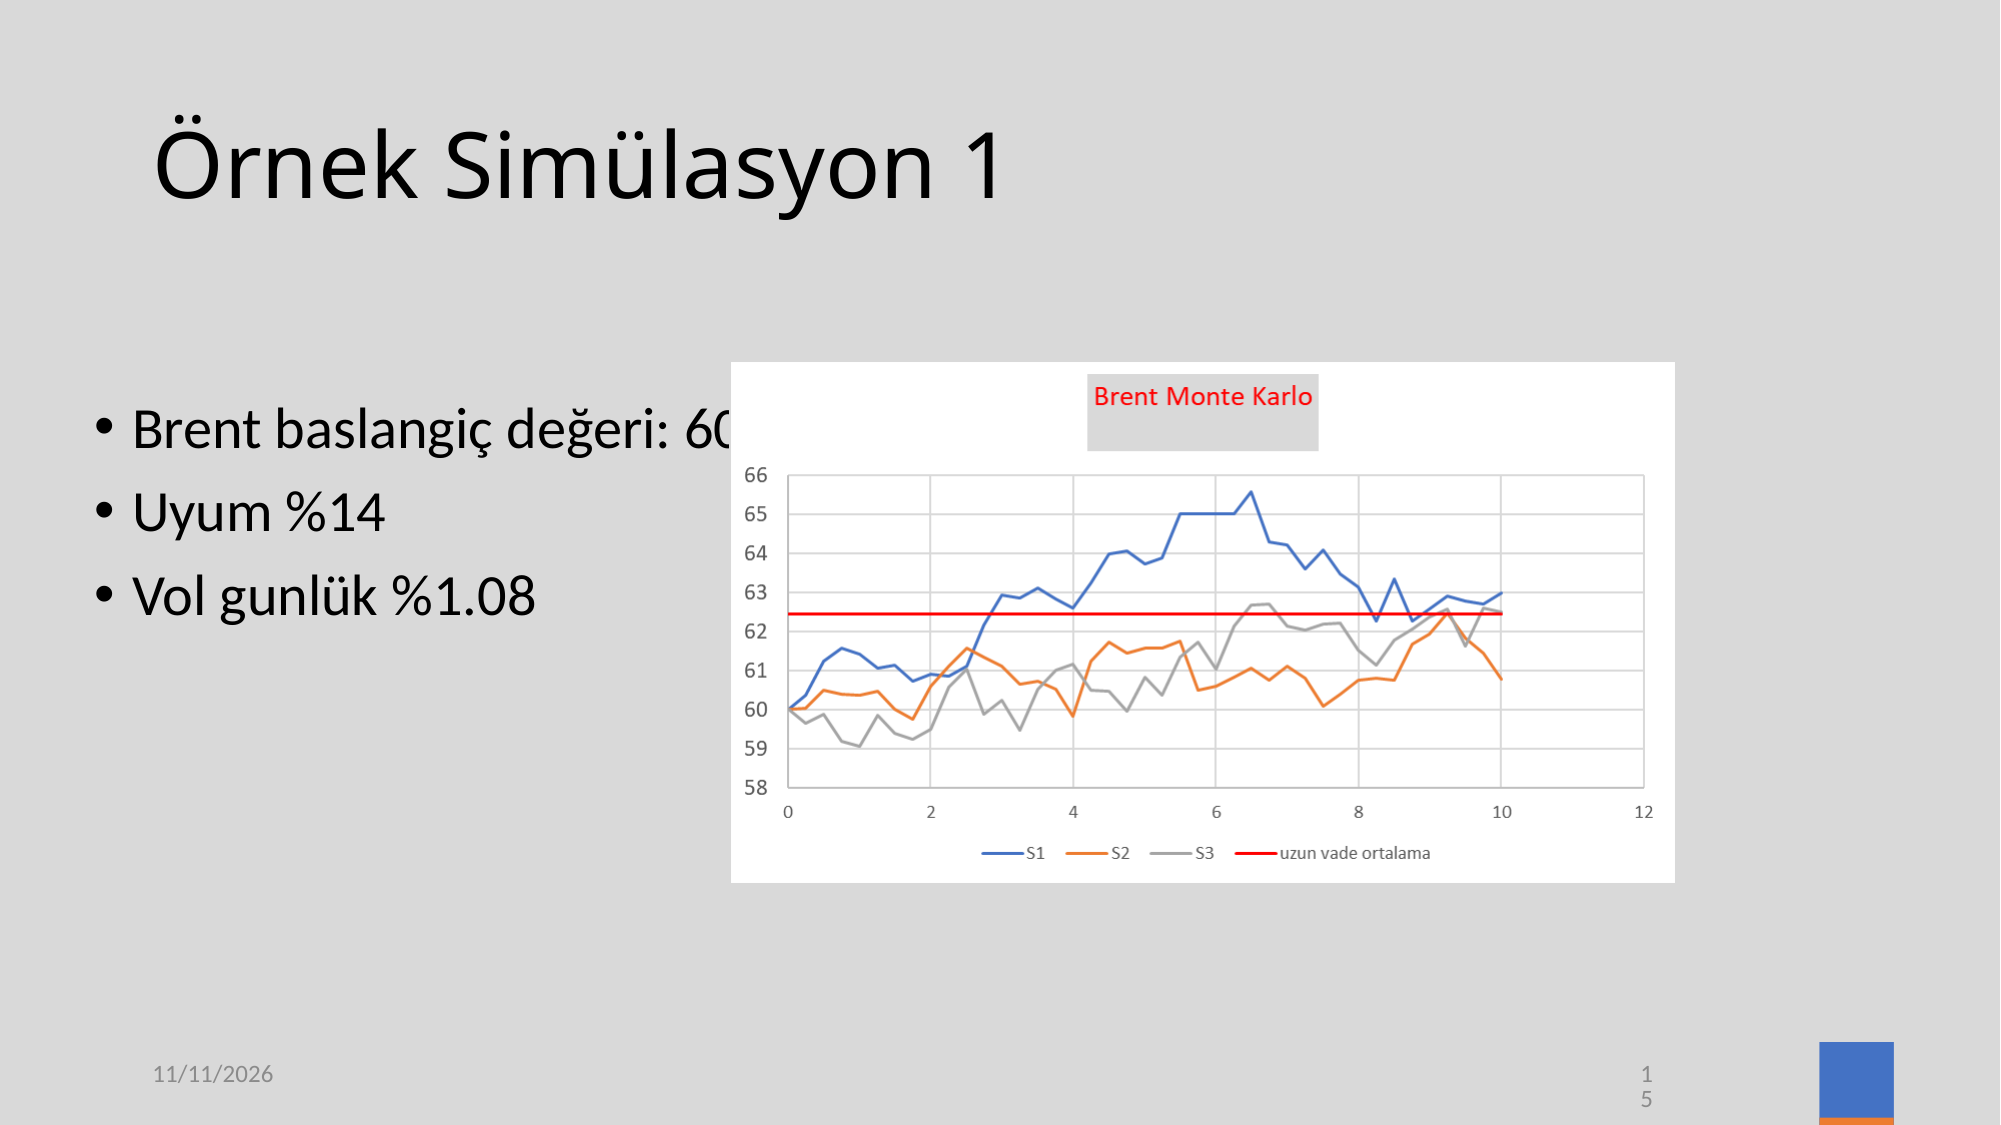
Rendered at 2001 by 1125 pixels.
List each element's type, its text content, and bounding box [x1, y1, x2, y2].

title Örnek Simülasyon 1 [137, 59, 1863, 278]
slide_number 15 [1629, 1057, 1656, 1088]
picture [729, 360, 1677, 885]
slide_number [137, 1042, 588, 1103]
list Brent baslangiç değeri: 60 Uyum %14 Vol gunlük %1.08 [79, 299, 1421, 702]
